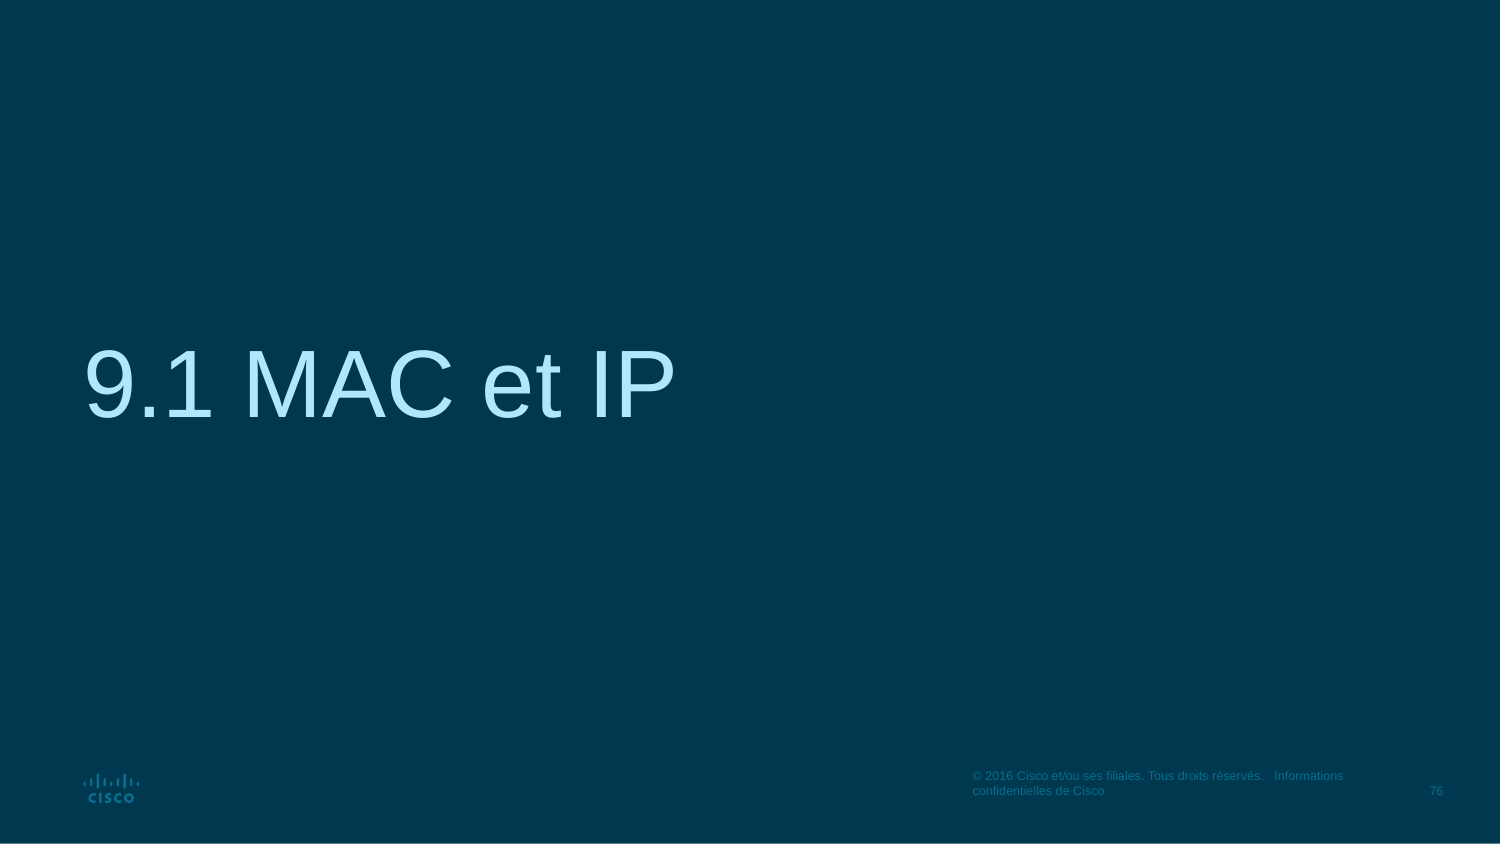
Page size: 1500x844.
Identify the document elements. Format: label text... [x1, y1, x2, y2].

title 9.1 MAC et IP [68, 293, 1315, 446]
